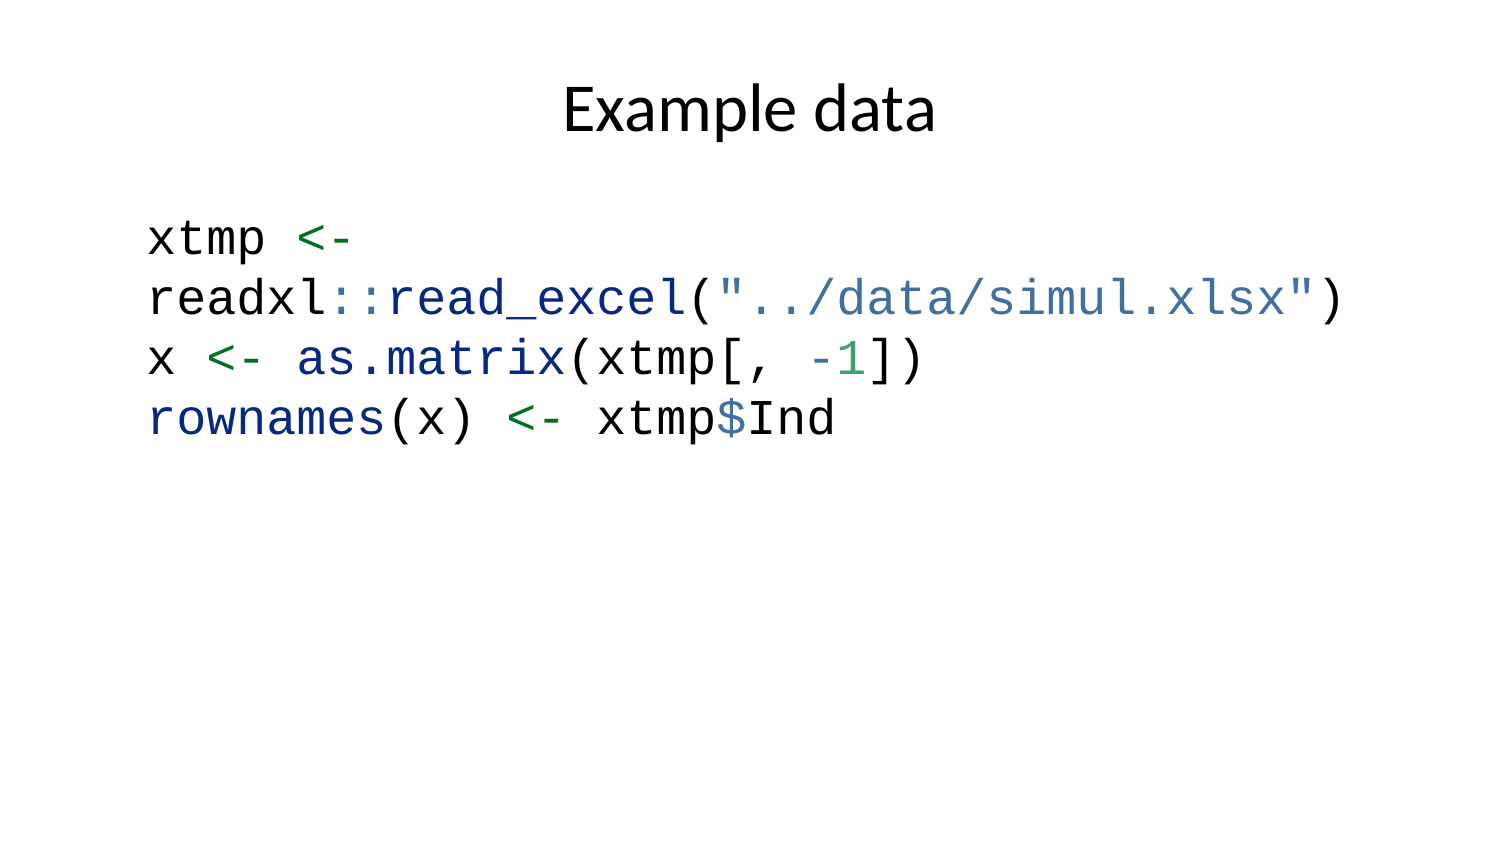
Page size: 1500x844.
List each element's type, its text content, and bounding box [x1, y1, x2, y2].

list xtmp <- readxl::read_excel("../data/simul.xlsx") x <- as.matrix(xtmp[, -1]) rownames(x) <- xtmp$Ind [75, 196, 1425, 754]
title Example data [75, 33, 1425, 175]
